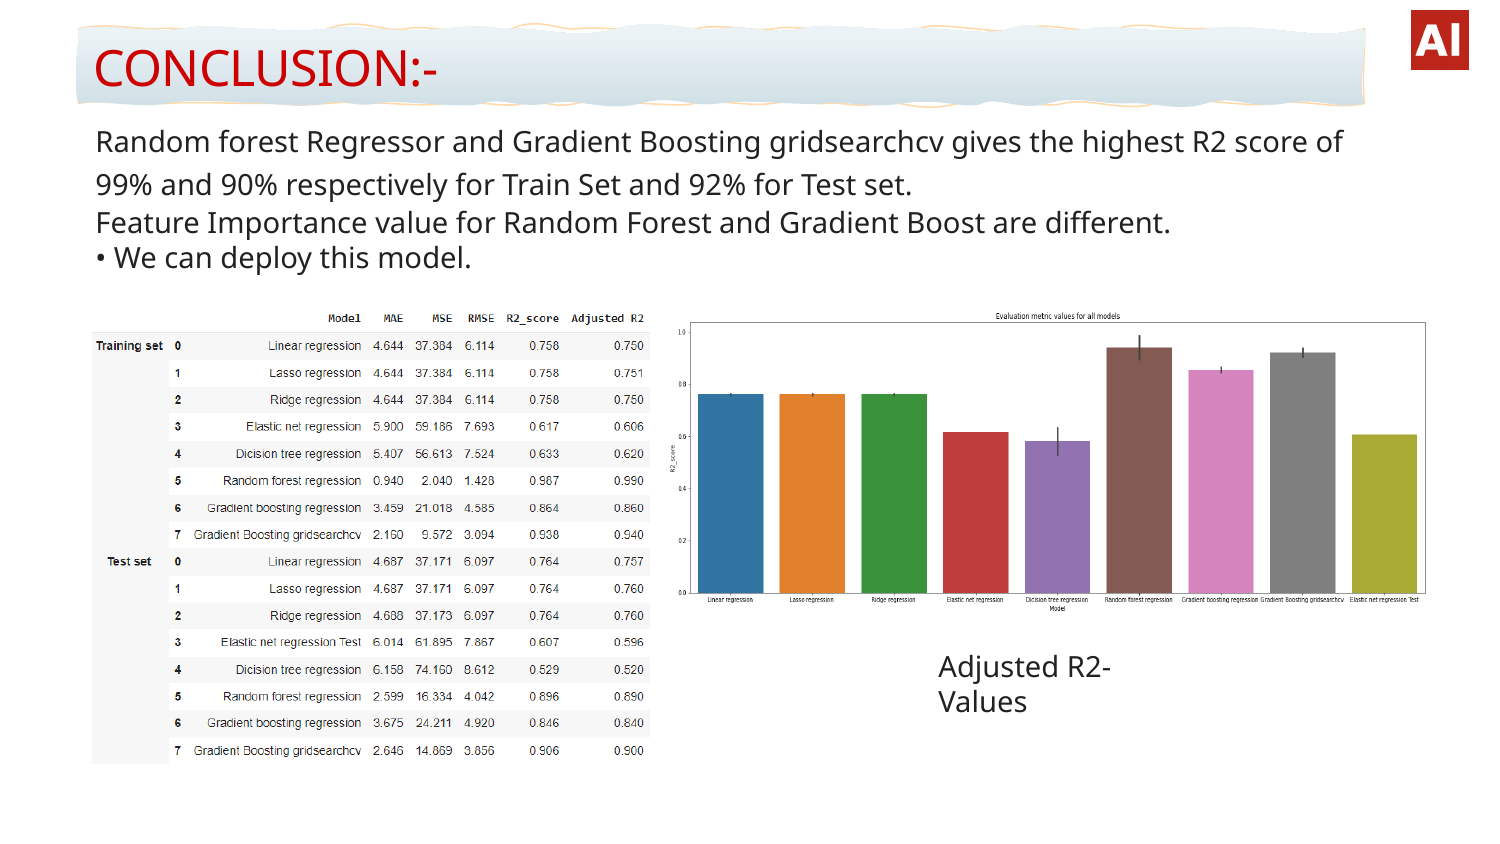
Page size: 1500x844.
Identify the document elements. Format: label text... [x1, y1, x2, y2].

picture [666, 308, 1429, 616]
text_box Adjusted R2-Values [923, 640, 1214, 726]
text_box Random forest Regressor and Gradient Boosting gridsearchcv gives the highest R2 score of 99% and 90% respectively for Train Set and 92% for Test set. Feature Importance value for Random Forest and Gradient Boost are different. • We can deploy this model. [78, 106, 1365, 328]
picture [92, 308, 654, 768]
picture [1411, 10, 1469, 70]
text_box CONCLUSION:- [75, 22, 1366, 106]
